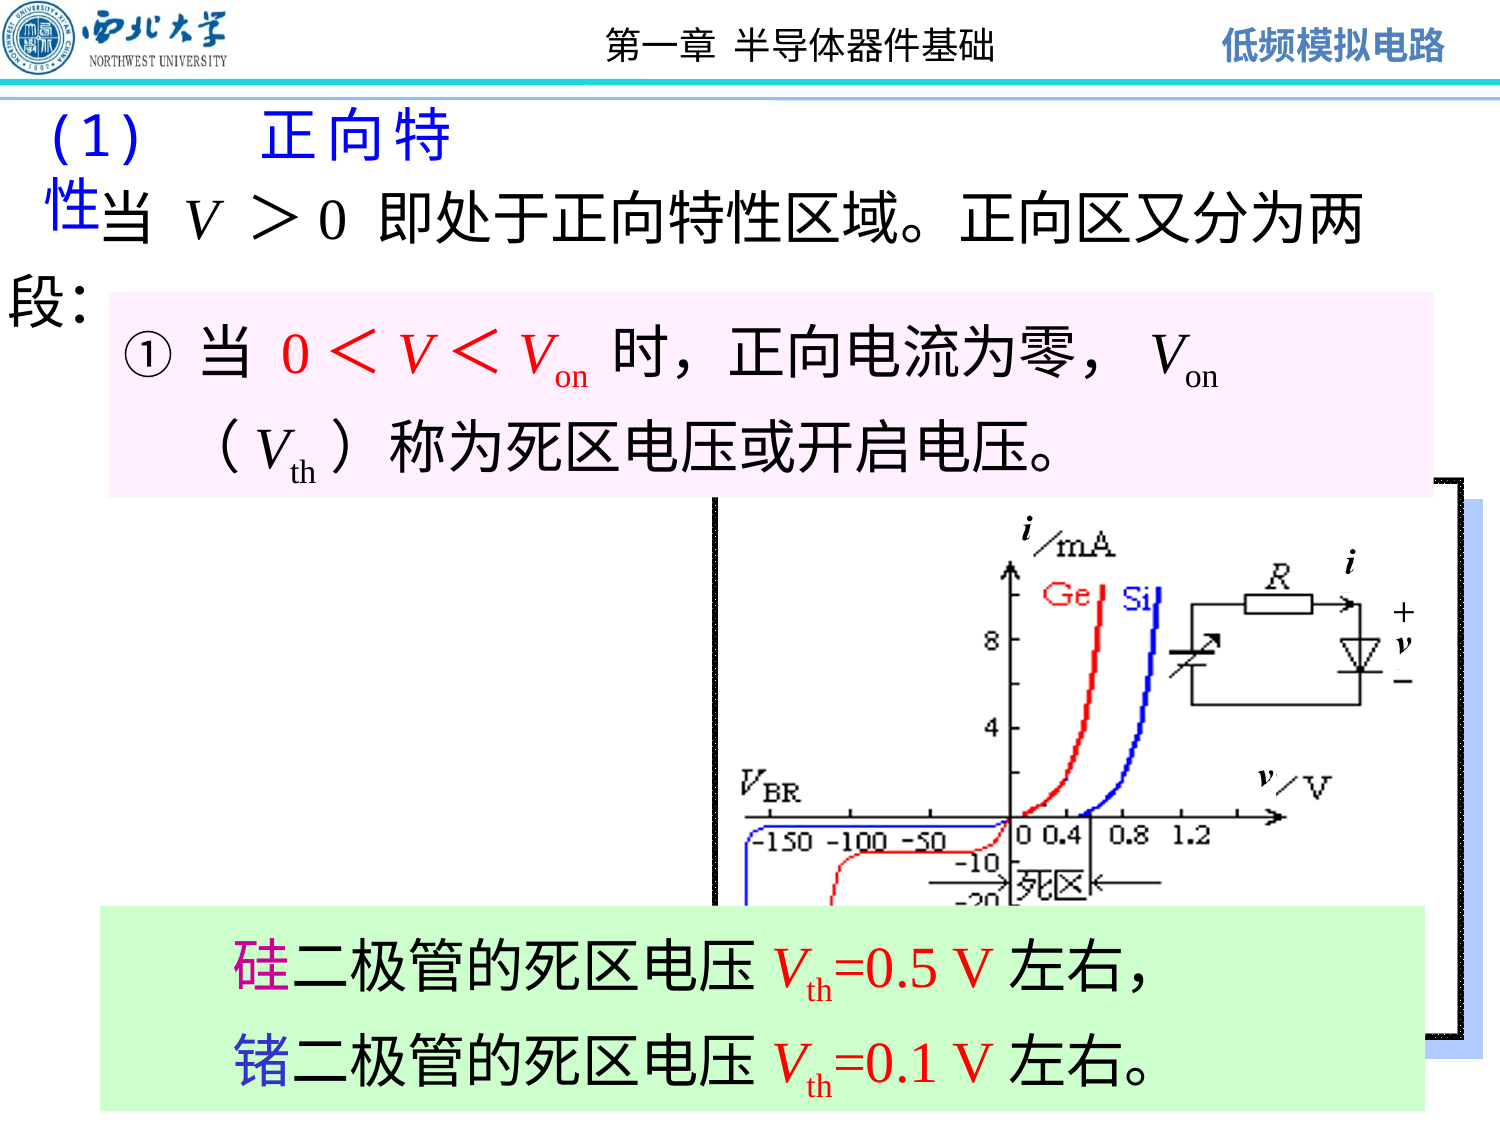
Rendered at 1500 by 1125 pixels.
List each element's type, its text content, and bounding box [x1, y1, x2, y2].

text_box (1) 正向特性 [28, 125, 467, 159]
picture [0, 0, 229, 76]
text_box ① 当 0＜V＜Von 时，正向电流为零，Von （Vth）称为死区电压或开启电压。 [108, 343, 1434, 498]
picture [702, 467, 1483, 1059]
text_box 当 V ＞0 即处于正向特性区域。正向区又分为两段： [0, 159, 1491, 343]
text_box 硅二极管的死区电压Vth=0.5 V左右， 锗二极管的死区电压Vth=0.1 V左右。 [100, 905, 1426, 1112]
